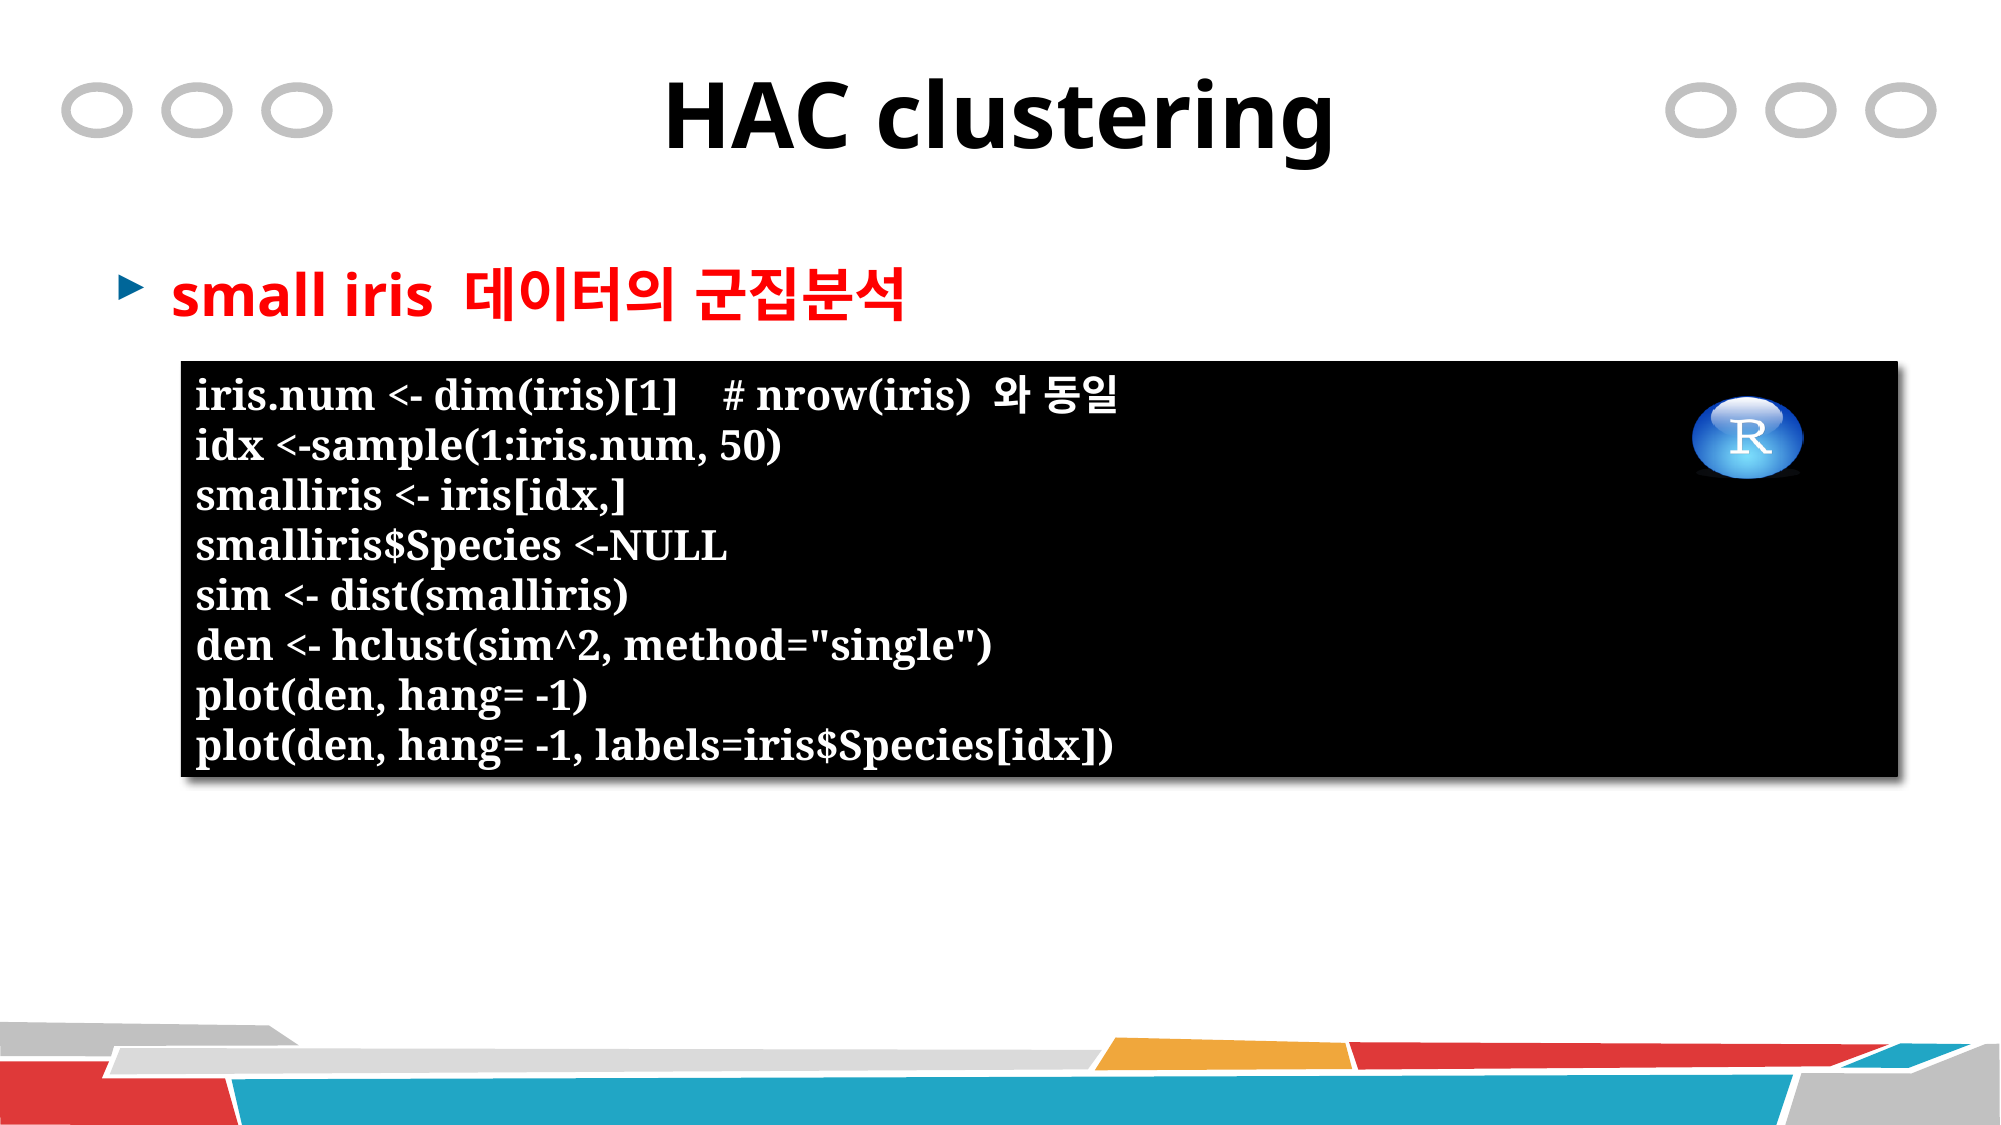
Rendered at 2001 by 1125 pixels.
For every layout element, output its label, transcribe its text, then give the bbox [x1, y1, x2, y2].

text_box iris.num <- dim(iris)[1] # nrow(iris) 와 동일 idx <-sample(1:iris.num, 50) smalliris <- iris[idx,] smalliris$Species <-NULL sim <- dist(smalliris) den <- hclust(sim^2, method="single") plot(den, hang= -1) plot(den, hang= -1, labels=iris$Species[idx]) [180, 361, 1898, 777]
title HAC clustering [350, 18, 1650, 206]
picture [1692, 395, 1804, 479]
list small iris 데이터의 군집분석 [99, 250, 1900, 1005]
